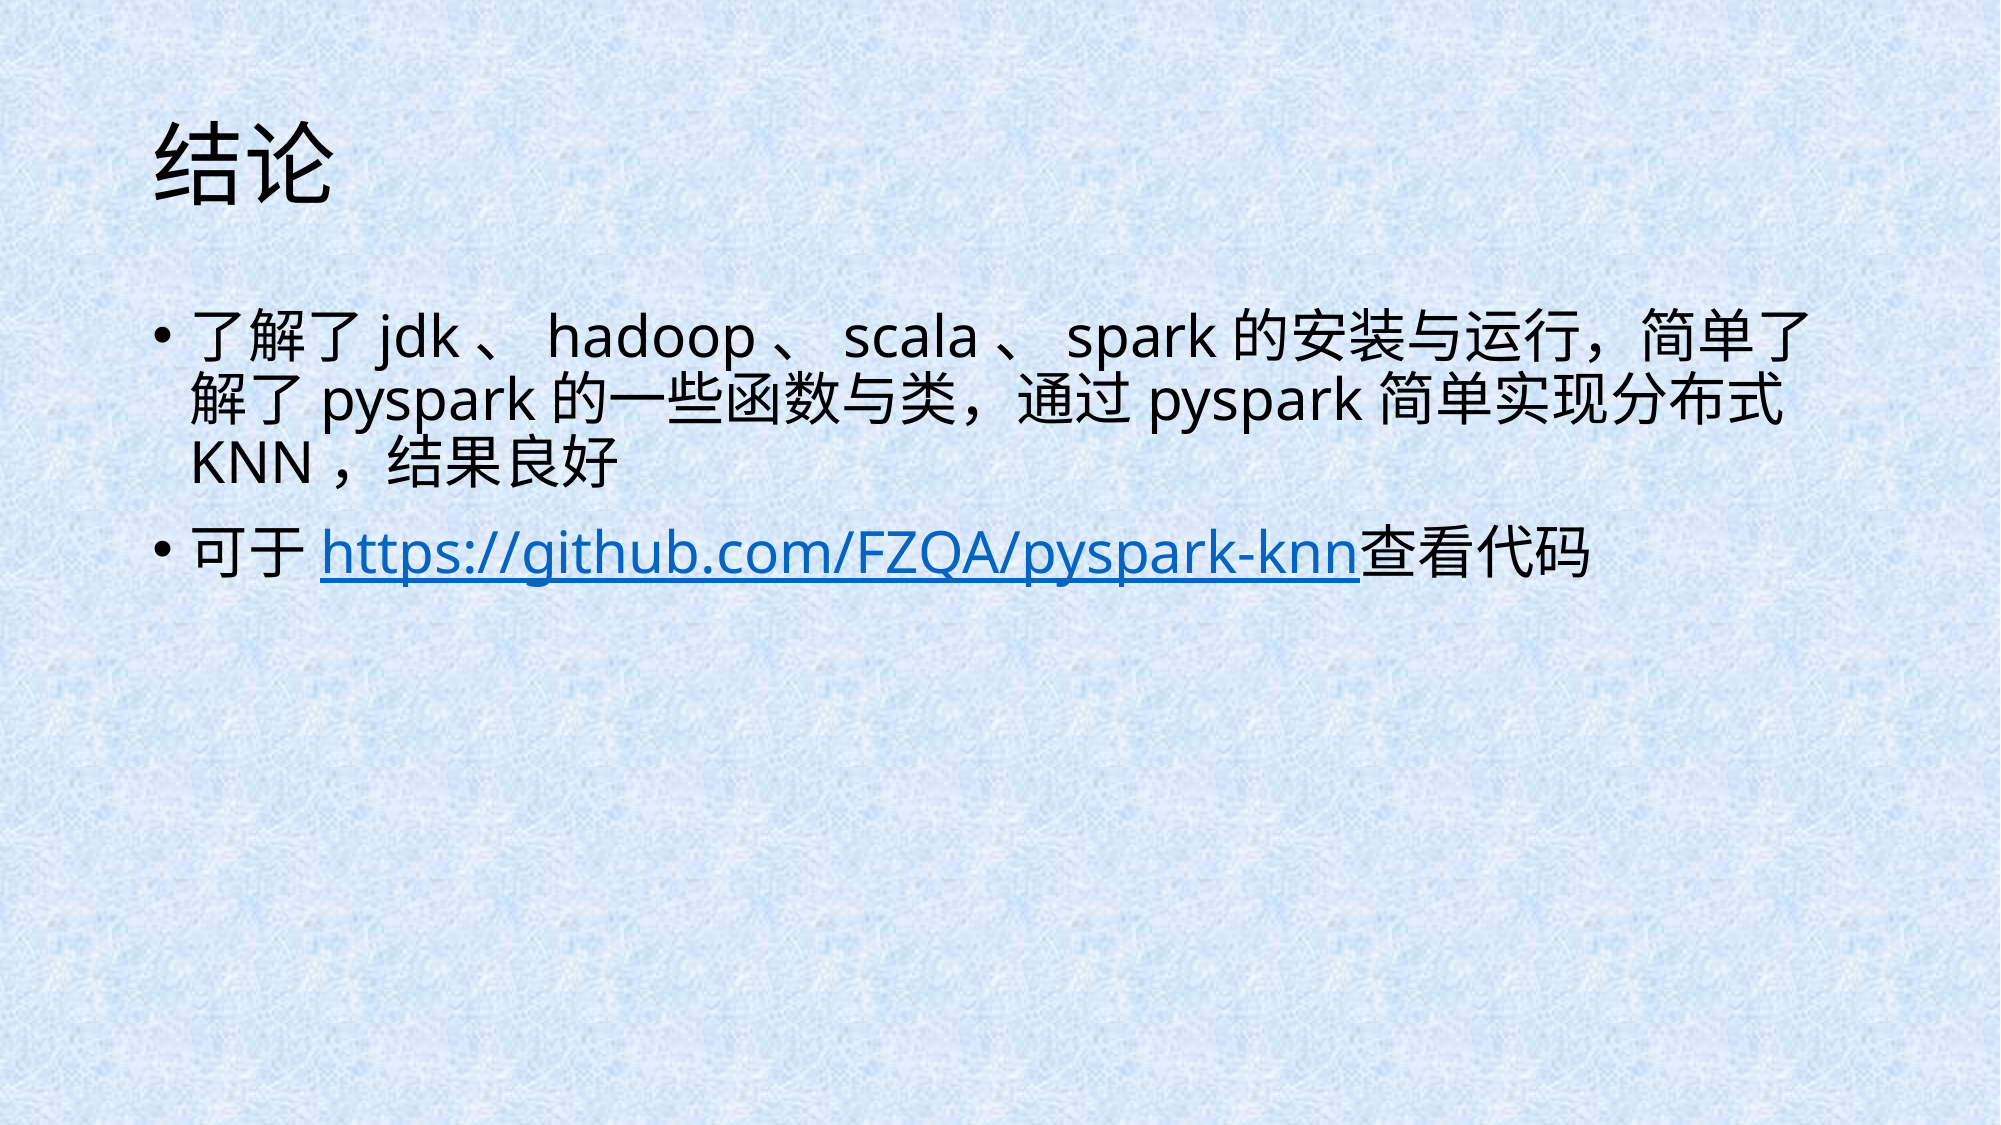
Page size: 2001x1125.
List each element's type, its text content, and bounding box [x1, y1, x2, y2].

title 结论 [137, 59, 1863, 278]
picture [0, 0, 2001, 1125]
list 了解了jdk、hadoop、scala、spark的安装与运行，简单了解了pyspark的一些函数与类，通过pyspark简单实现分布式KNN，结果良好 可于https://github.com/FZQA/pyspark-knn查看代码 [137, 299, 1863, 1014]
